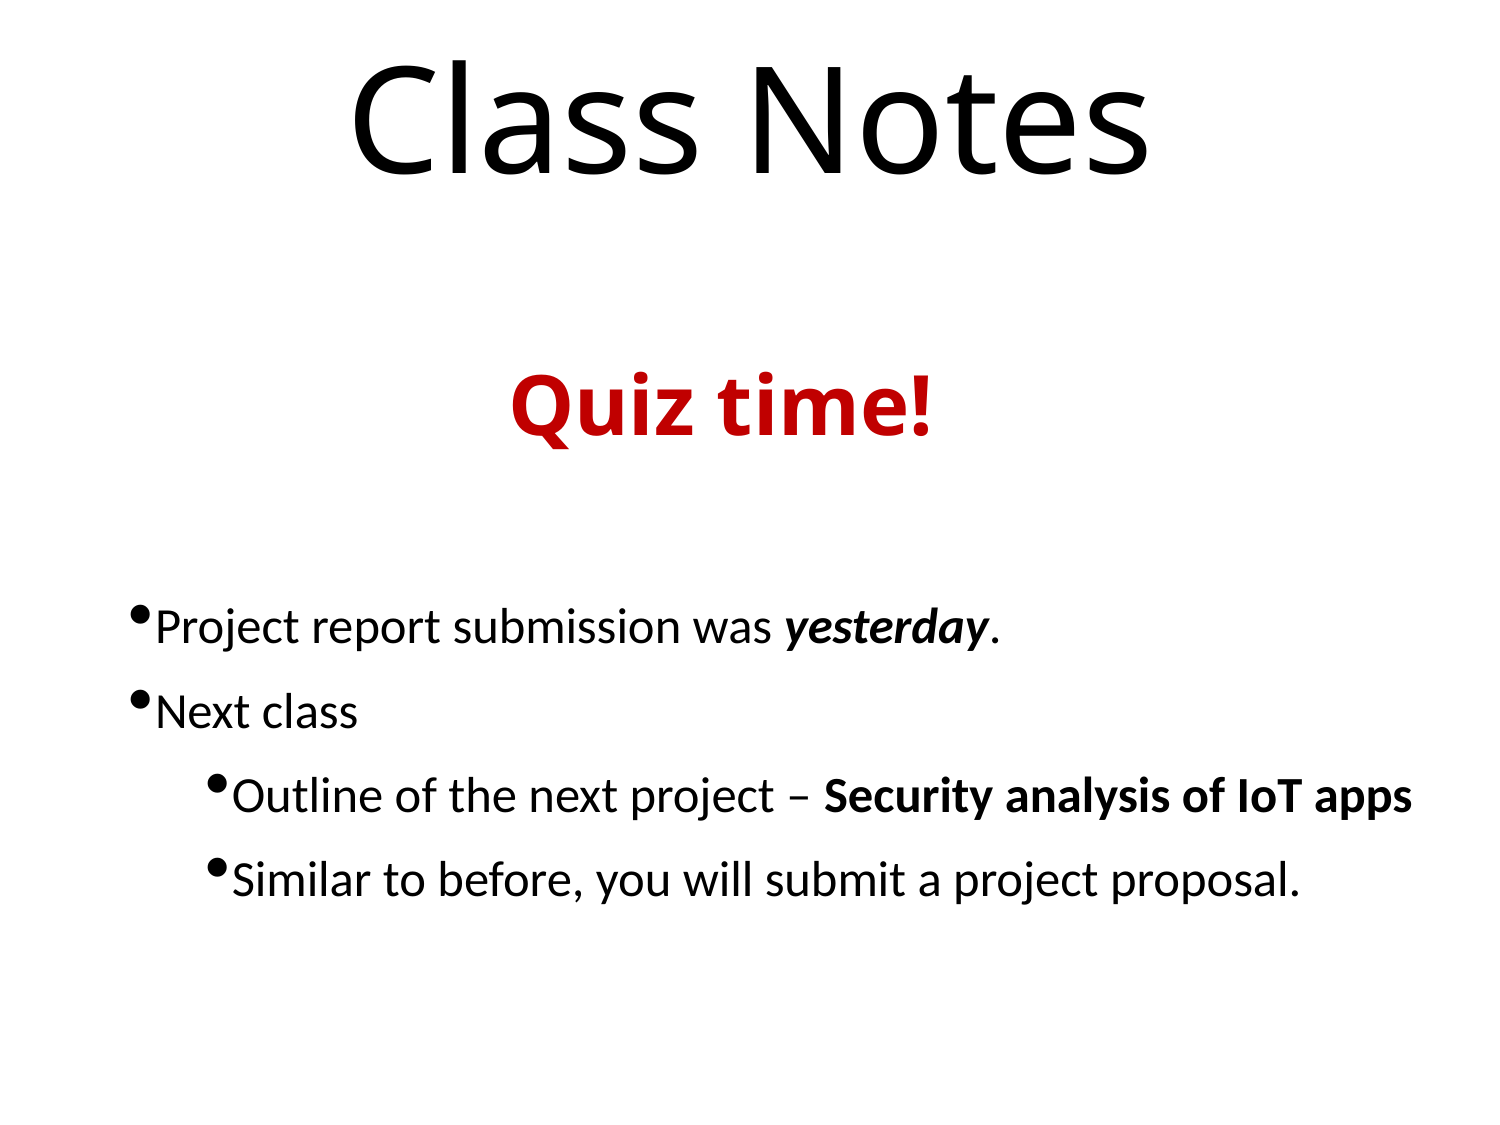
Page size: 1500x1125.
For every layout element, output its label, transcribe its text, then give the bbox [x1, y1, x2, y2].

title Class Notes [75, 20, 1425, 208]
text_box Project report submission was yesterday. Next class Outline of the next project – Security analysis of IoT apps Similar to before, you will submit a project proposal. [122, 579, 1425, 921]
list Quiz time! [493, 344, 1007, 579]
